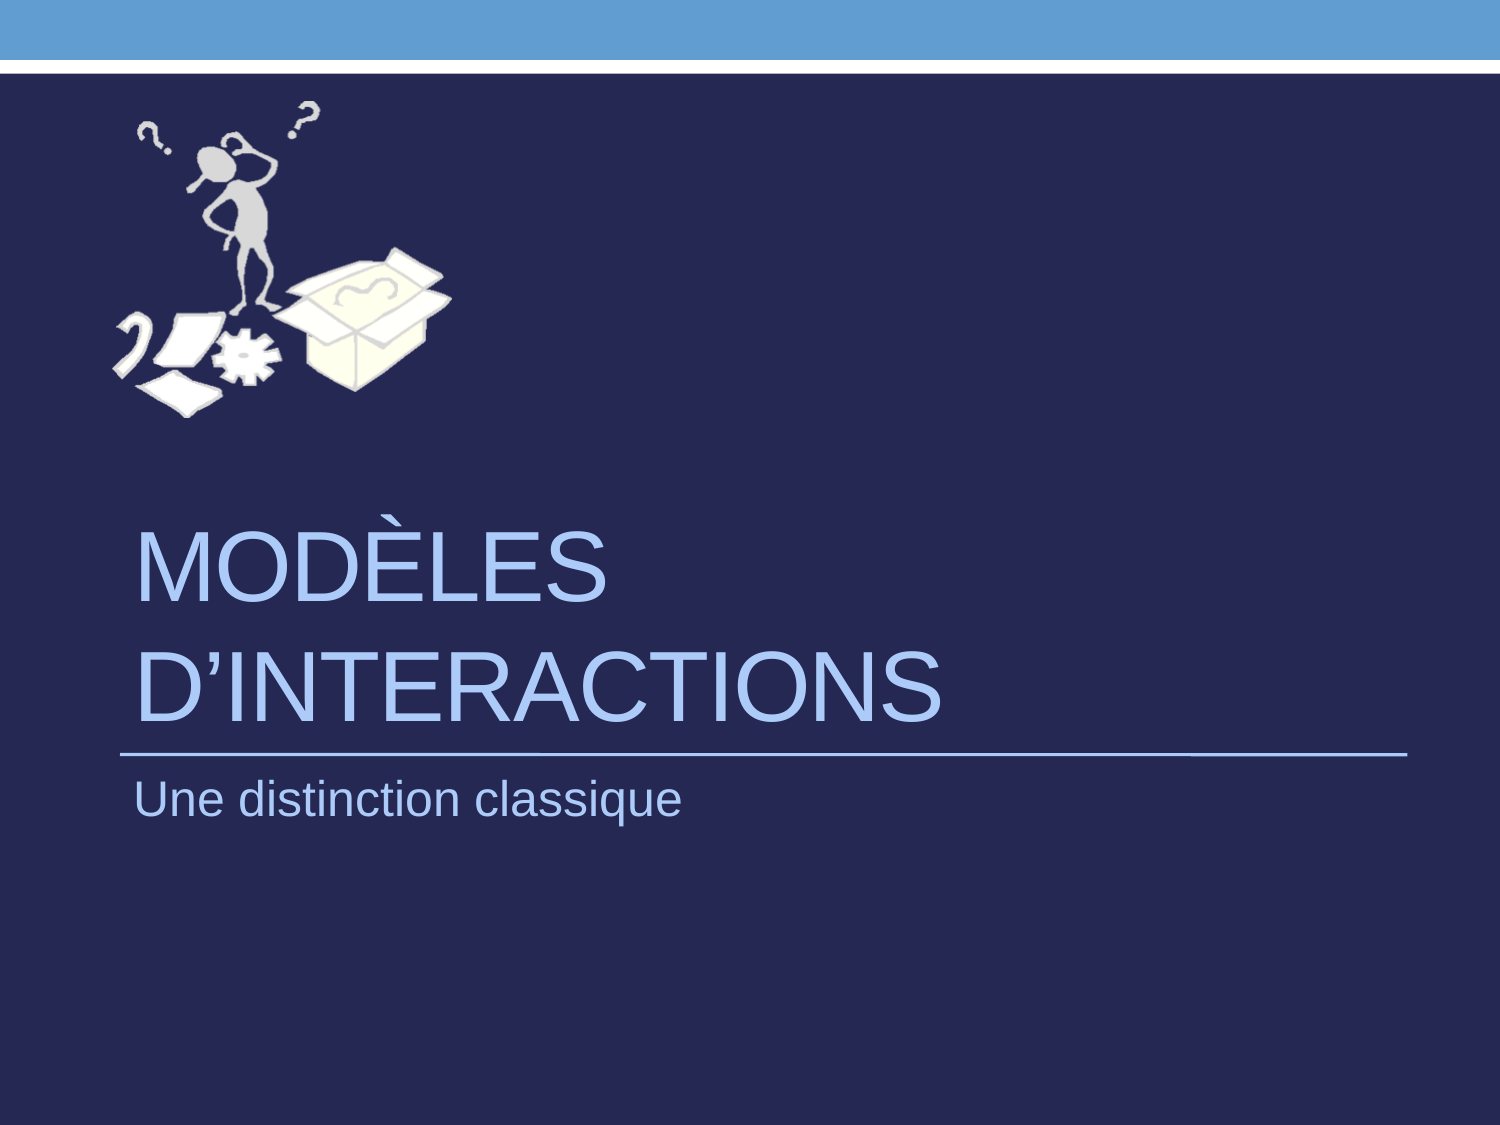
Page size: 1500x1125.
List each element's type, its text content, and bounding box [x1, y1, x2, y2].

picture [111, 101, 452, 419]
title Modèles D’interactions [118, 387, 1394, 749]
list Une distinction classique [118, 758, 1394, 1006]
